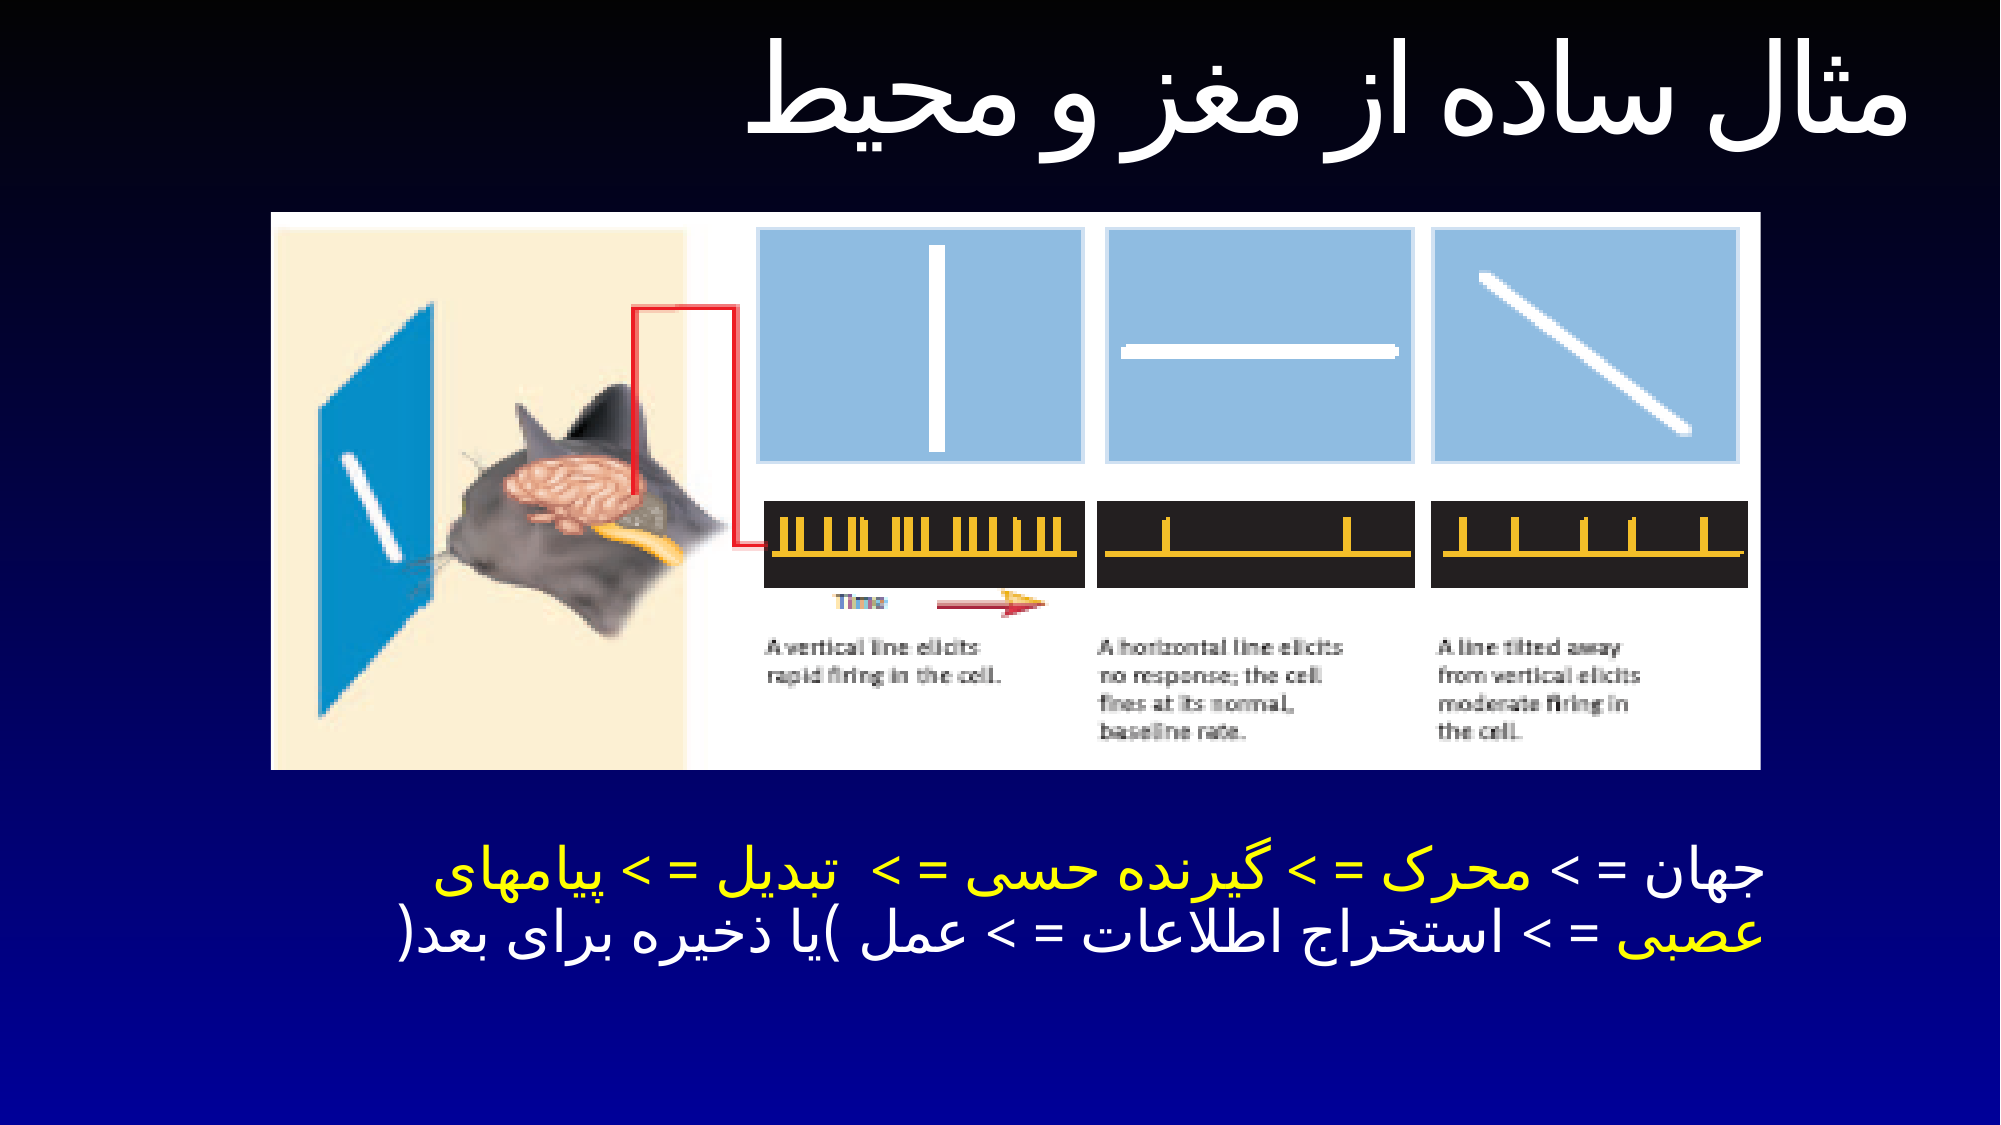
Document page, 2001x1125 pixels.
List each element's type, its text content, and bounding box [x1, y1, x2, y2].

title مثال ساده از مغز و محیط [432, 18, 1933, 288]
picture [270, 212, 1761, 770]
subtitle جهان = > محرک = > گیرنده حسی = > تبدیل = > پیامهای عصبی = > استخراج اطلاعات = > عمل )یا ذخیره برای بعد( [282, 848, 1783, 973]
